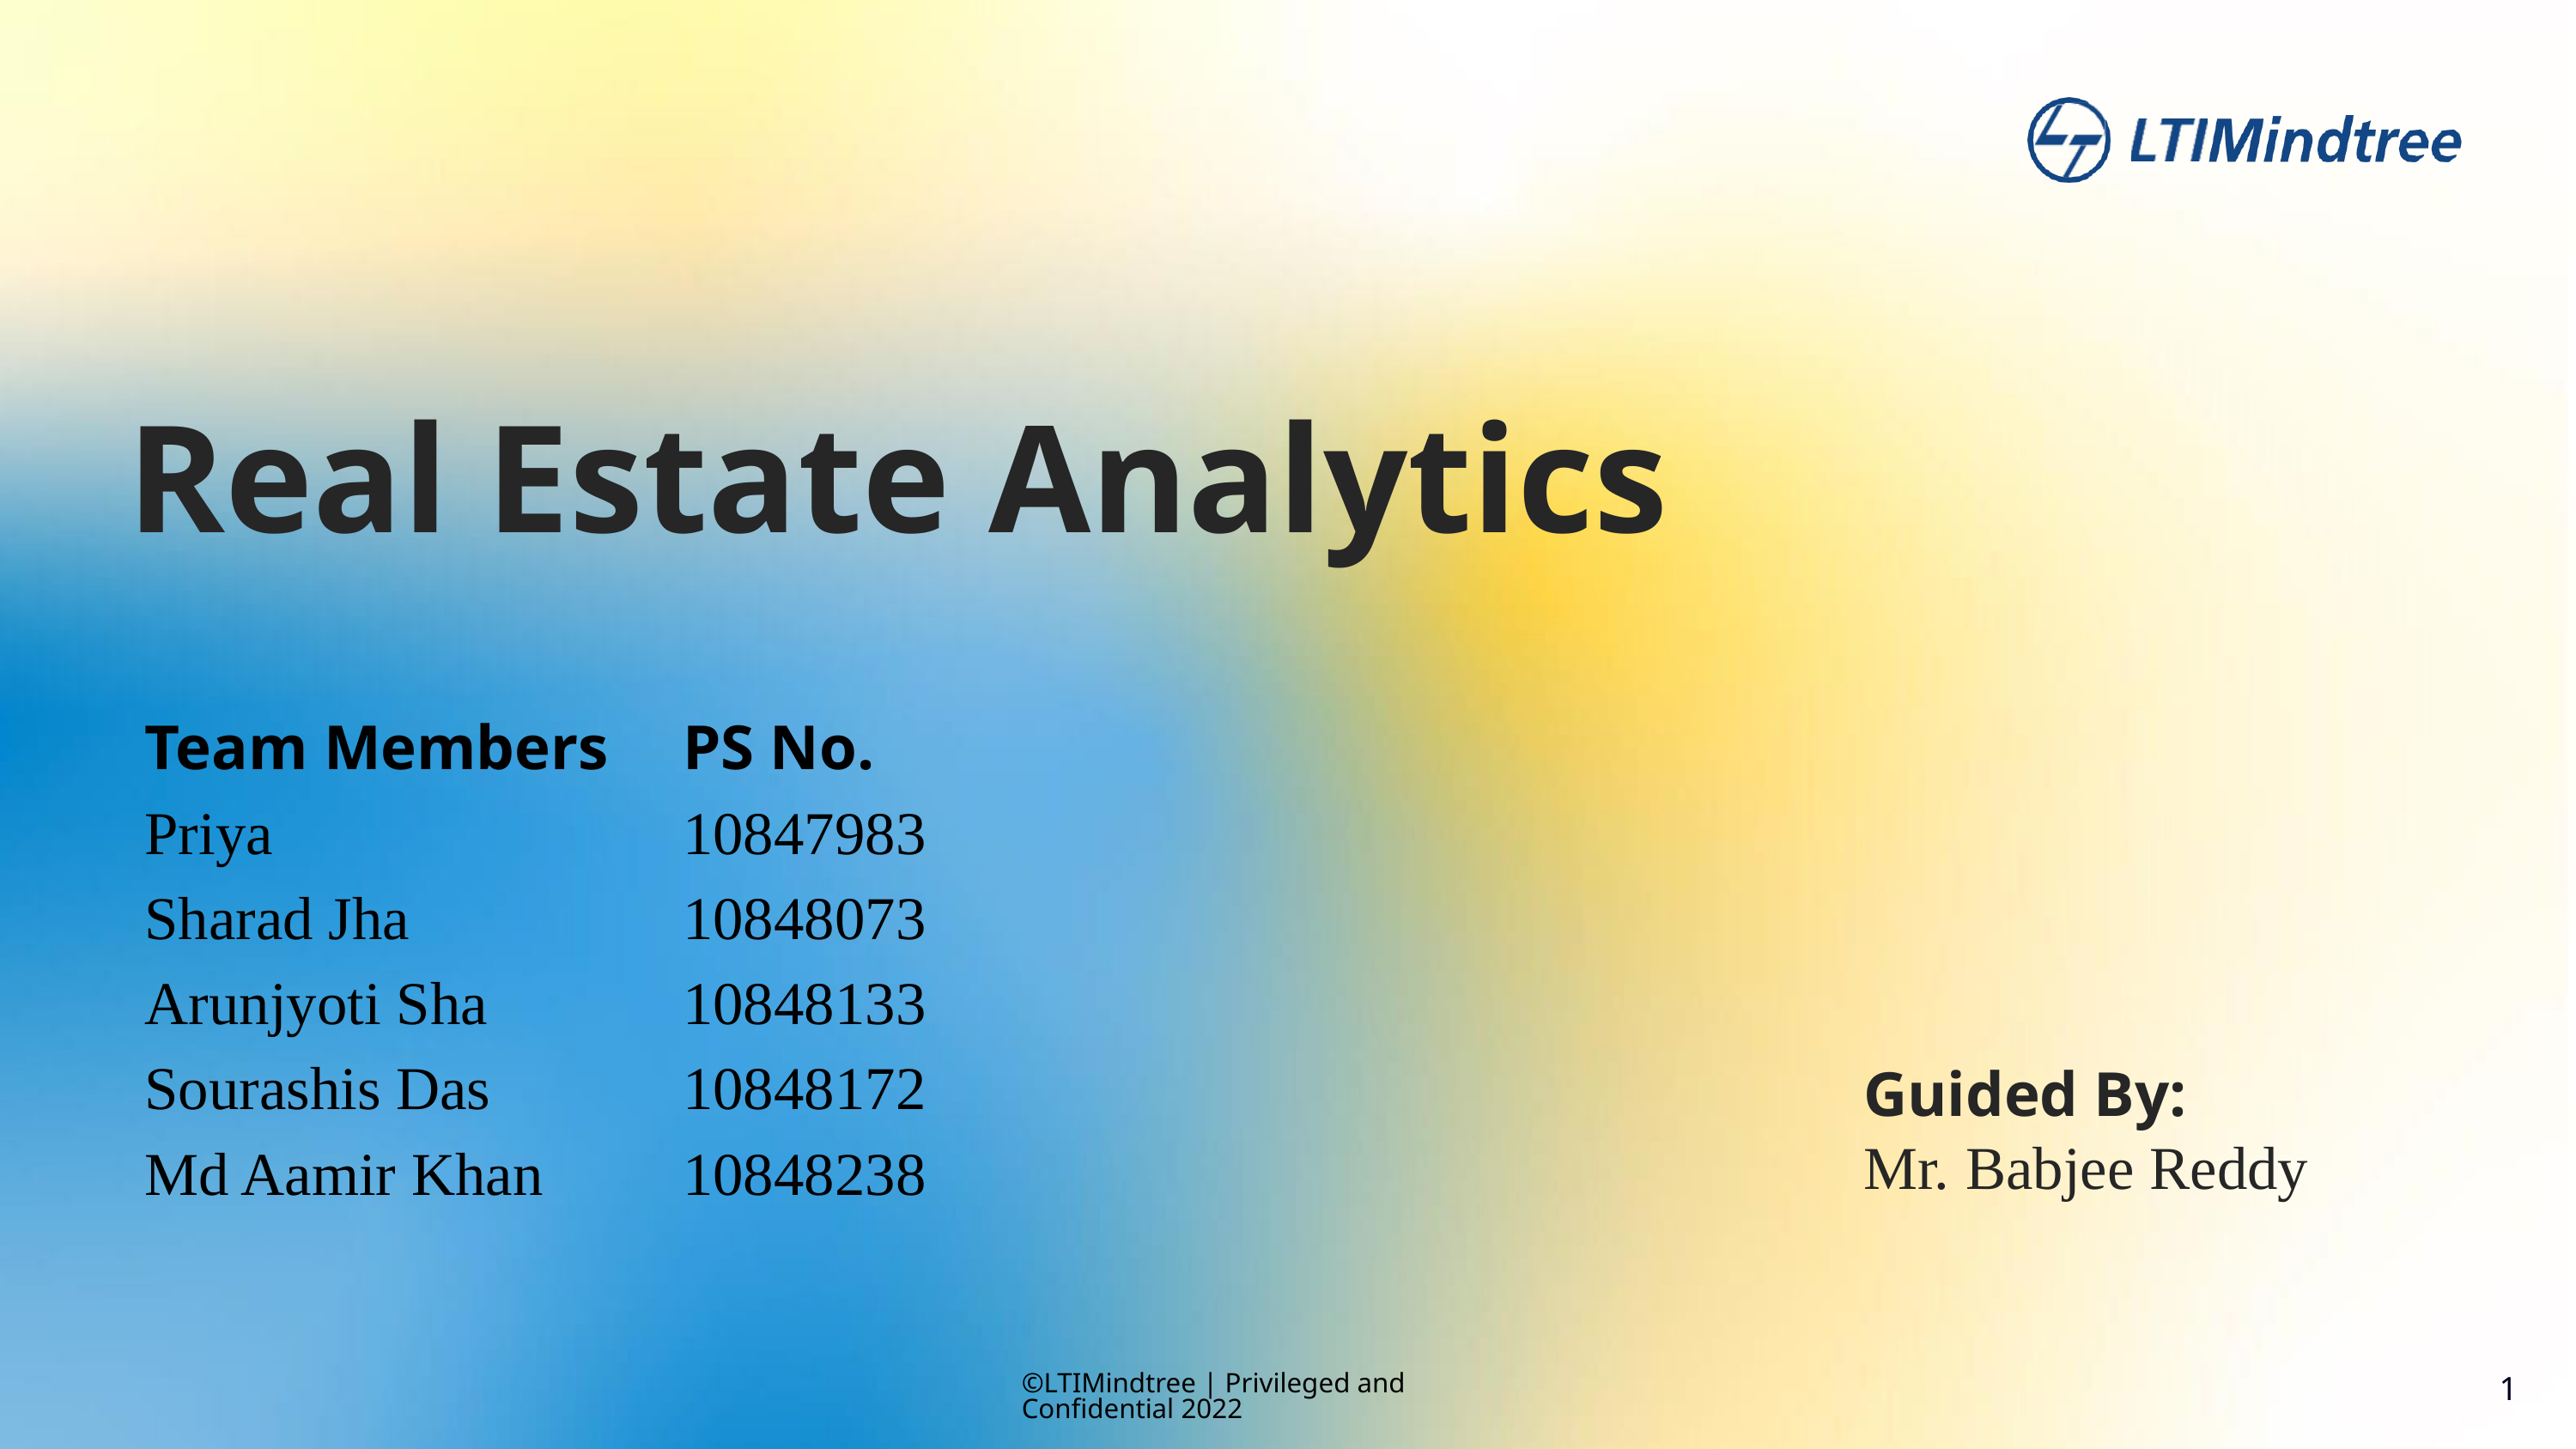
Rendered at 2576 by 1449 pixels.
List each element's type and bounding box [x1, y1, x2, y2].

text_box [2130, 118, 2208, 161]
text_box [2034, 102, 2105, 177]
text_box [0, 0, 2576, 1449]
